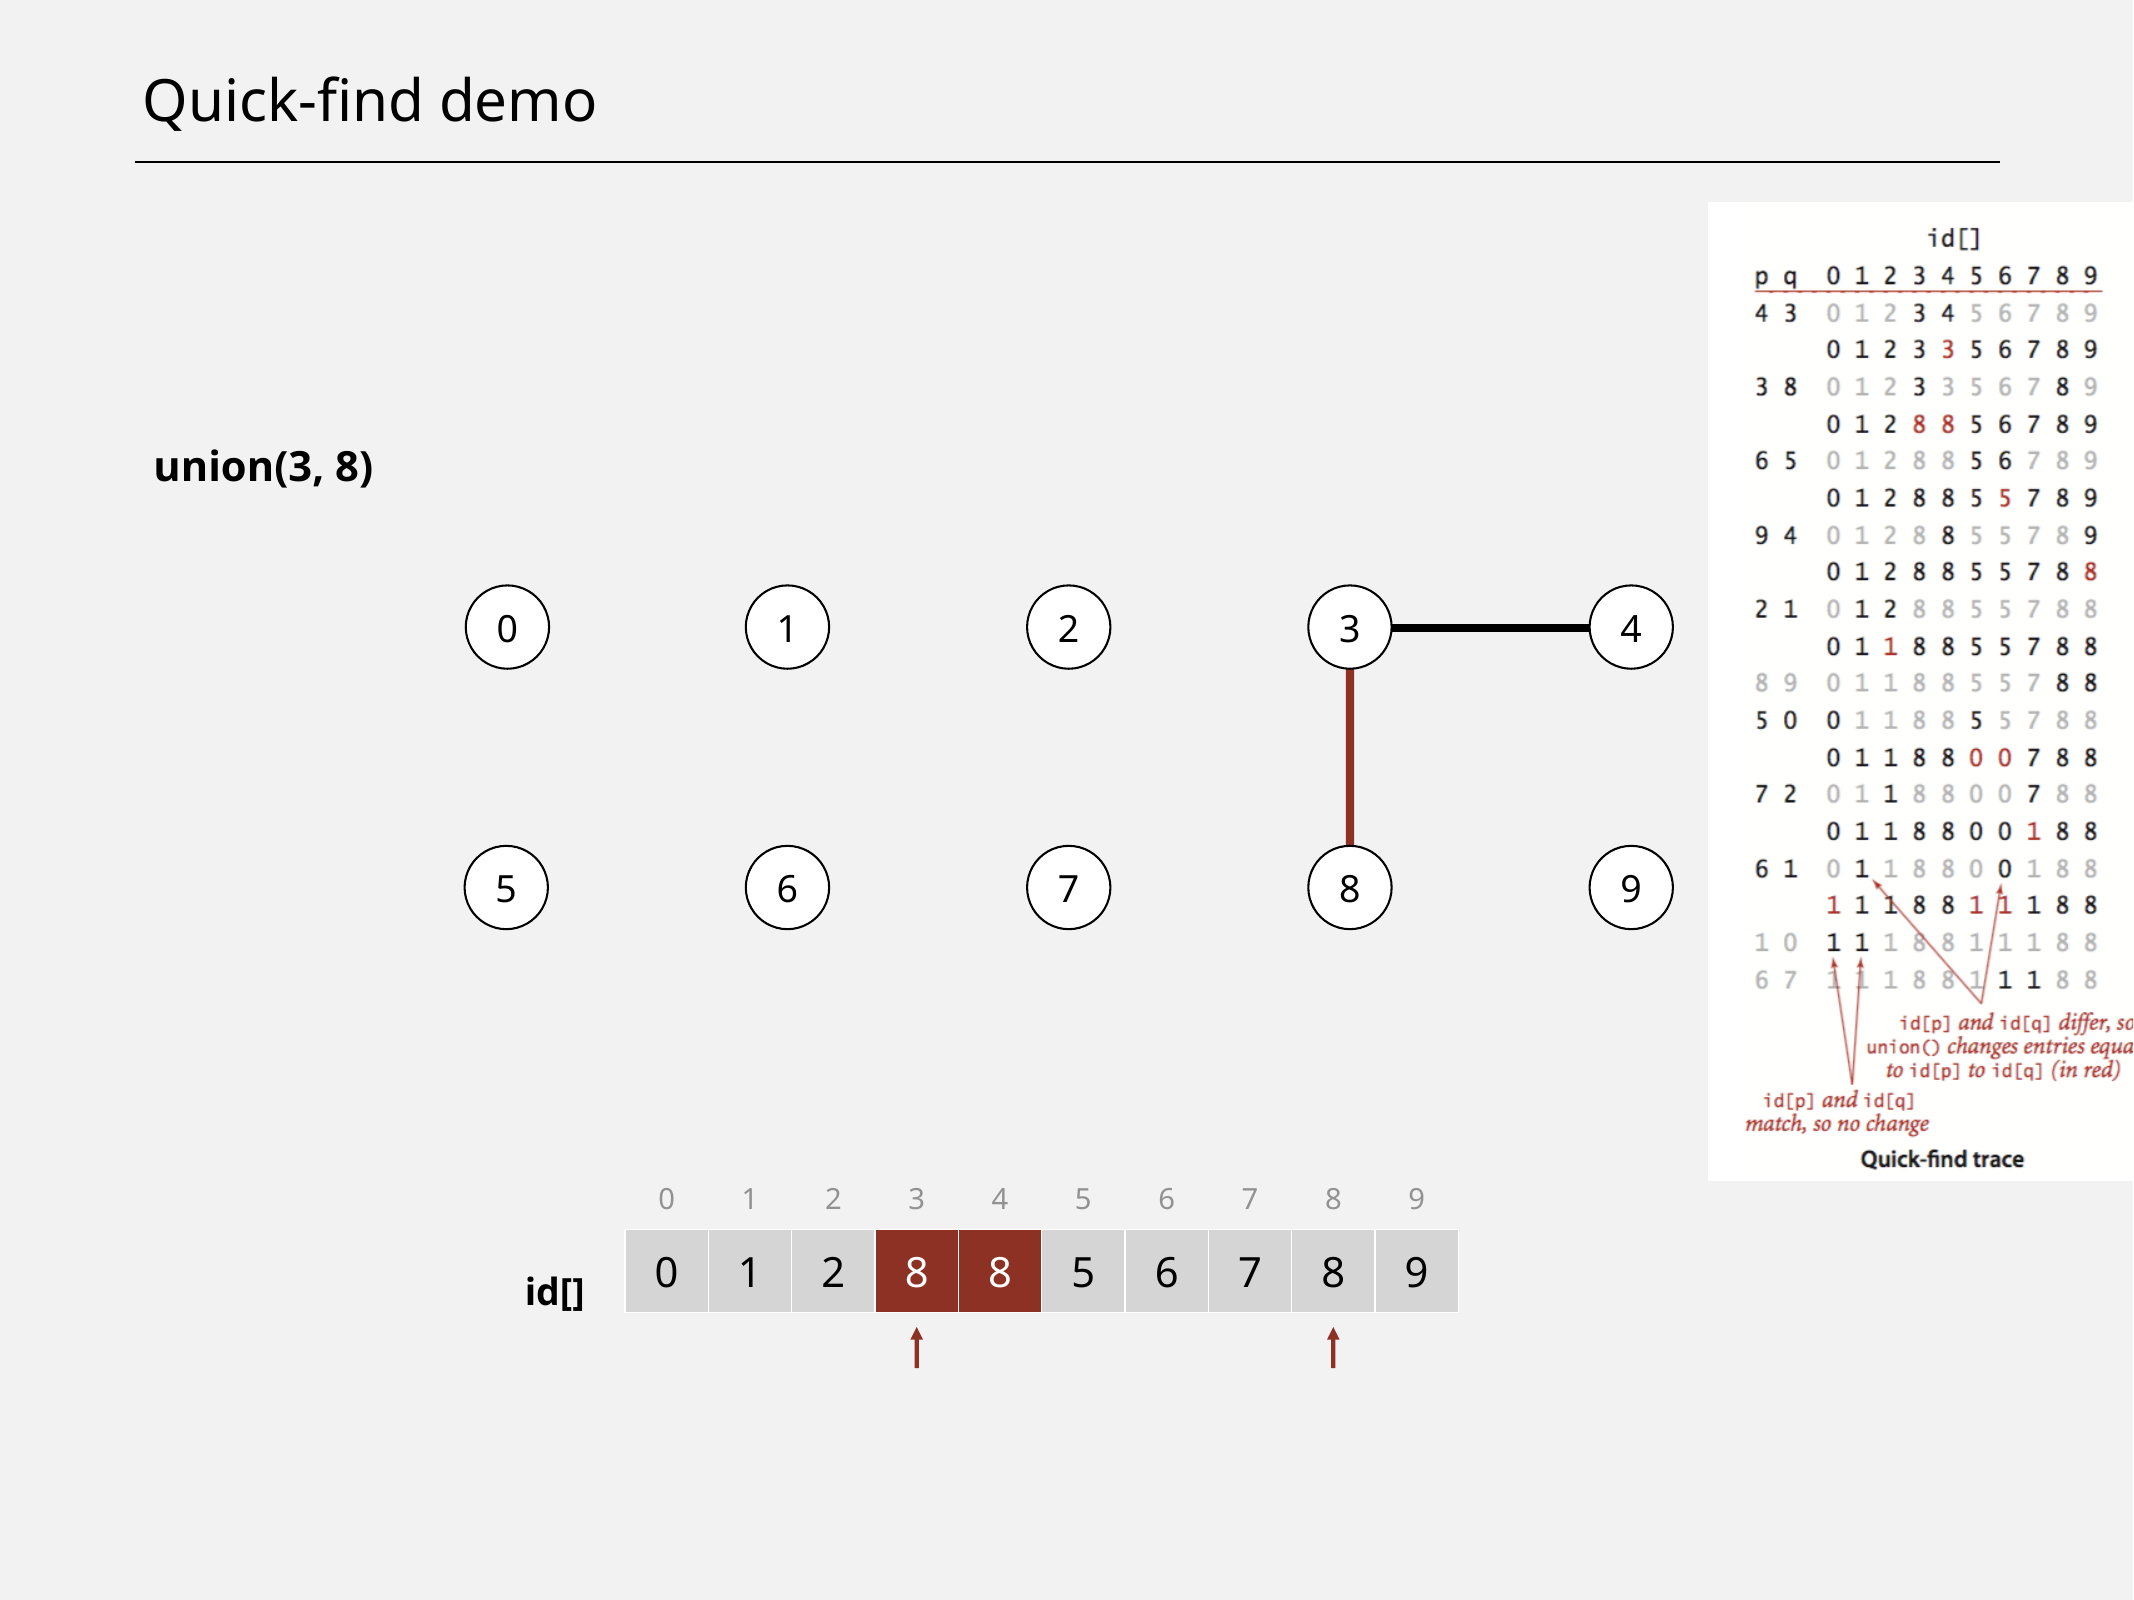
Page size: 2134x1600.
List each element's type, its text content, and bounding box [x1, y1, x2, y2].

text_box [910, 1327, 923, 1369]
text_box 2 [791, 1166, 875, 1230]
text_box 9 [1374, 1166, 1459, 1230]
text_box 7 [1208, 1230, 1291, 1313]
text_box 8 [1308, 845, 1392, 930]
text_box union(3, 8) [135, 406, 392, 498]
text_box 5 [464, 845, 548, 930]
text_box 9 [1374, 1230, 1459, 1313]
text_box 0 [465, 585, 550, 669]
text_box 8 [875, 1229, 958, 1313]
text_box 7 [1208, 1166, 1291, 1230]
text_box 8 [1291, 1166, 1374, 1230]
text_box 7 [1027, 845, 1111, 930]
text_box id[] [506, 1237, 603, 1322]
text_box 5 [1042, 1230, 1125, 1313]
text_box 0 [624, 1166, 708, 1230]
text_box 2 [791, 1230, 875, 1313]
text_box 4 [958, 1166, 1041, 1229]
text_box 6 [745, 845, 830, 930]
text_box 3 [1308, 585, 1392, 669]
picture [1708, 202, 2134, 1181]
text_box 5 [1041, 1166, 1125, 1230]
text_box 6 [1125, 1166, 1208, 1230]
text_box 1 [745, 585, 830, 669]
text_box 3 [875, 1166, 958, 1229]
text_box 8 [1291, 1230, 1374, 1313]
text_box 9 [1589, 845, 1673, 930]
text_box 4 [1589, 585, 1673, 669]
text_box 0 [624, 1230, 708, 1313]
title Quick-find demo [132, 0, 2001, 134]
text_box 1 [708, 1230, 791, 1313]
text_box [1327, 1327, 1340, 1369]
text_box 6 [1125, 1230, 1208, 1313]
text_box 8 [958, 1229, 1042, 1313]
text_box 2 [1027, 585, 1111, 669]
text_box 1 [708, 1166, 791, 1230]
